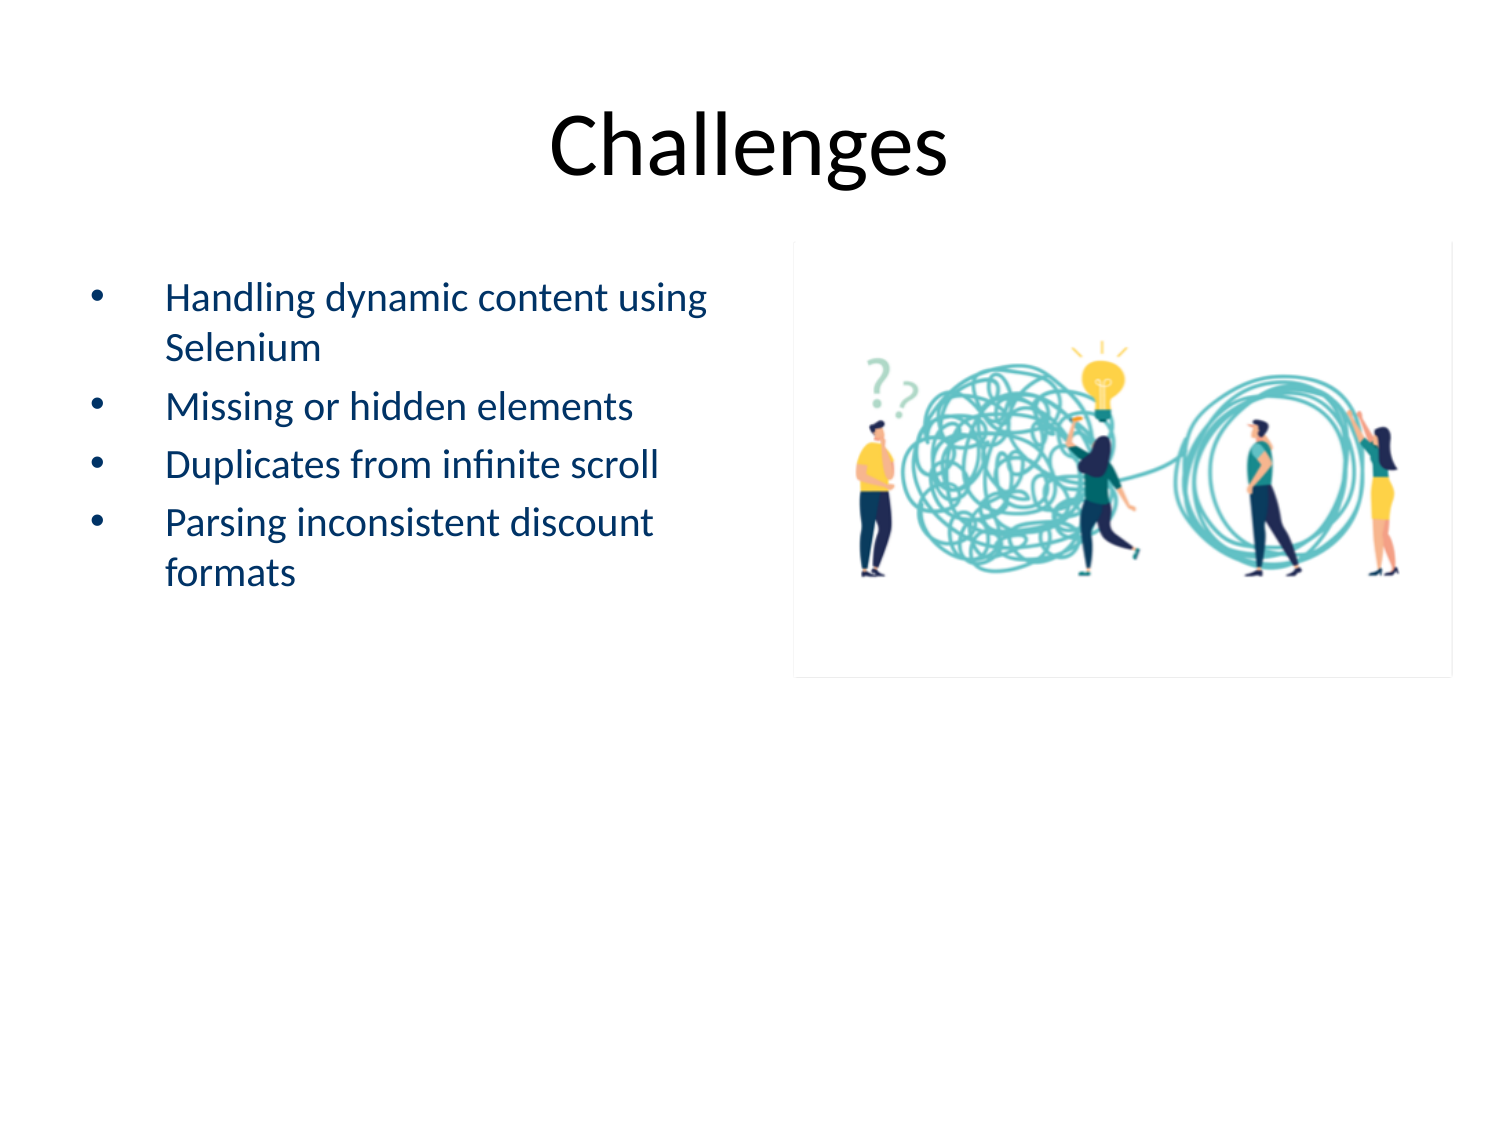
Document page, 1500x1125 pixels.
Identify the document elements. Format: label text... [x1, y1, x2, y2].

list Handling dynamic content using Selenium Missing or hidden elements Duplicates from infinite scroll Parsing inconsistent discount formats [75, 262, 738, 1005]
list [791, 241, 1455, 682]
title Challenges [75, 45, 1425, 233]
